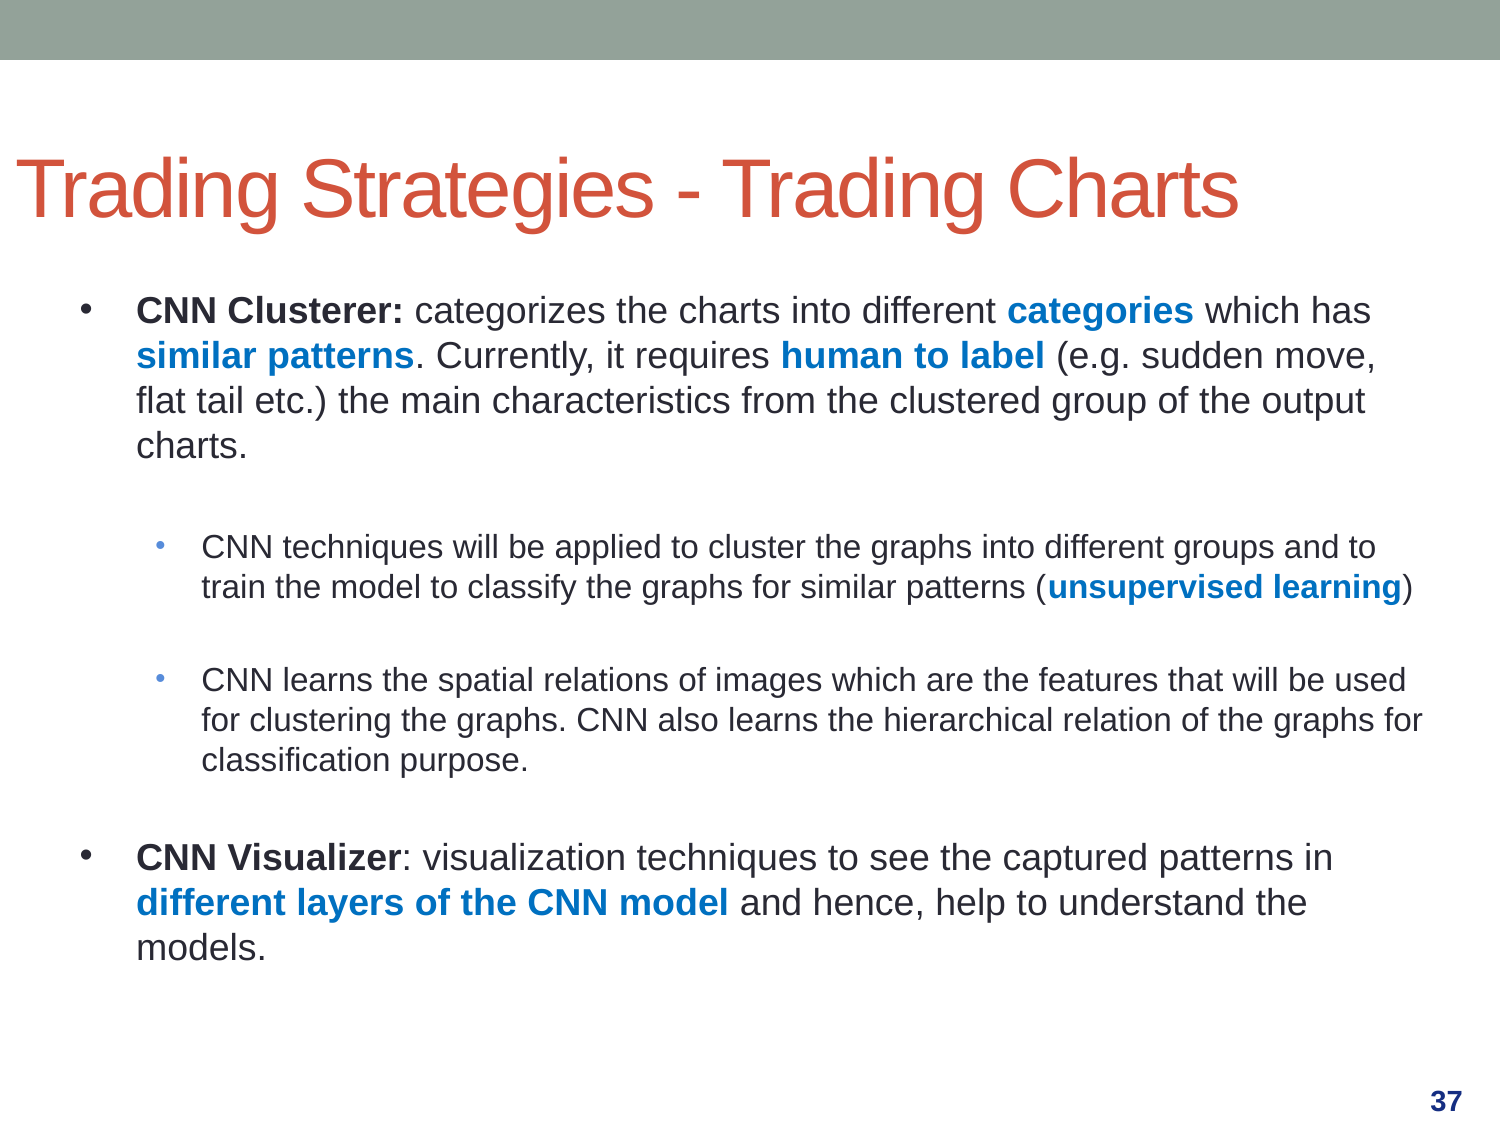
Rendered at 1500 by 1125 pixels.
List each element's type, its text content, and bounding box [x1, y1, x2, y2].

text_box CNN Clusterer: categorizes the charts into different categories which has similar patterns. Currently, it requires human to label (e.g. sudden move, flat tail etc.) the main characteristics from the clustered group of the output charts. CNN techniques will be applied to cluster the graphs into different groups and to train the model to classify the graphs for similar patterns (unsupervised learning) CNN learns the spatial relations of images which are the features that will be used for clustering the graphs. CNN also learns the hierarchical relation of the graphs for classification purpose. CNN Visualizer: visualization techniques to see the captured patterns in different layers of the CNN model and hence, help to understand the models. [64, 278, 1447, 1047]
slide_number 37 [1415, 1070, 1499, 1125]
title Trading Strategies - Trading Charts [0, 101, 1325, 266]
